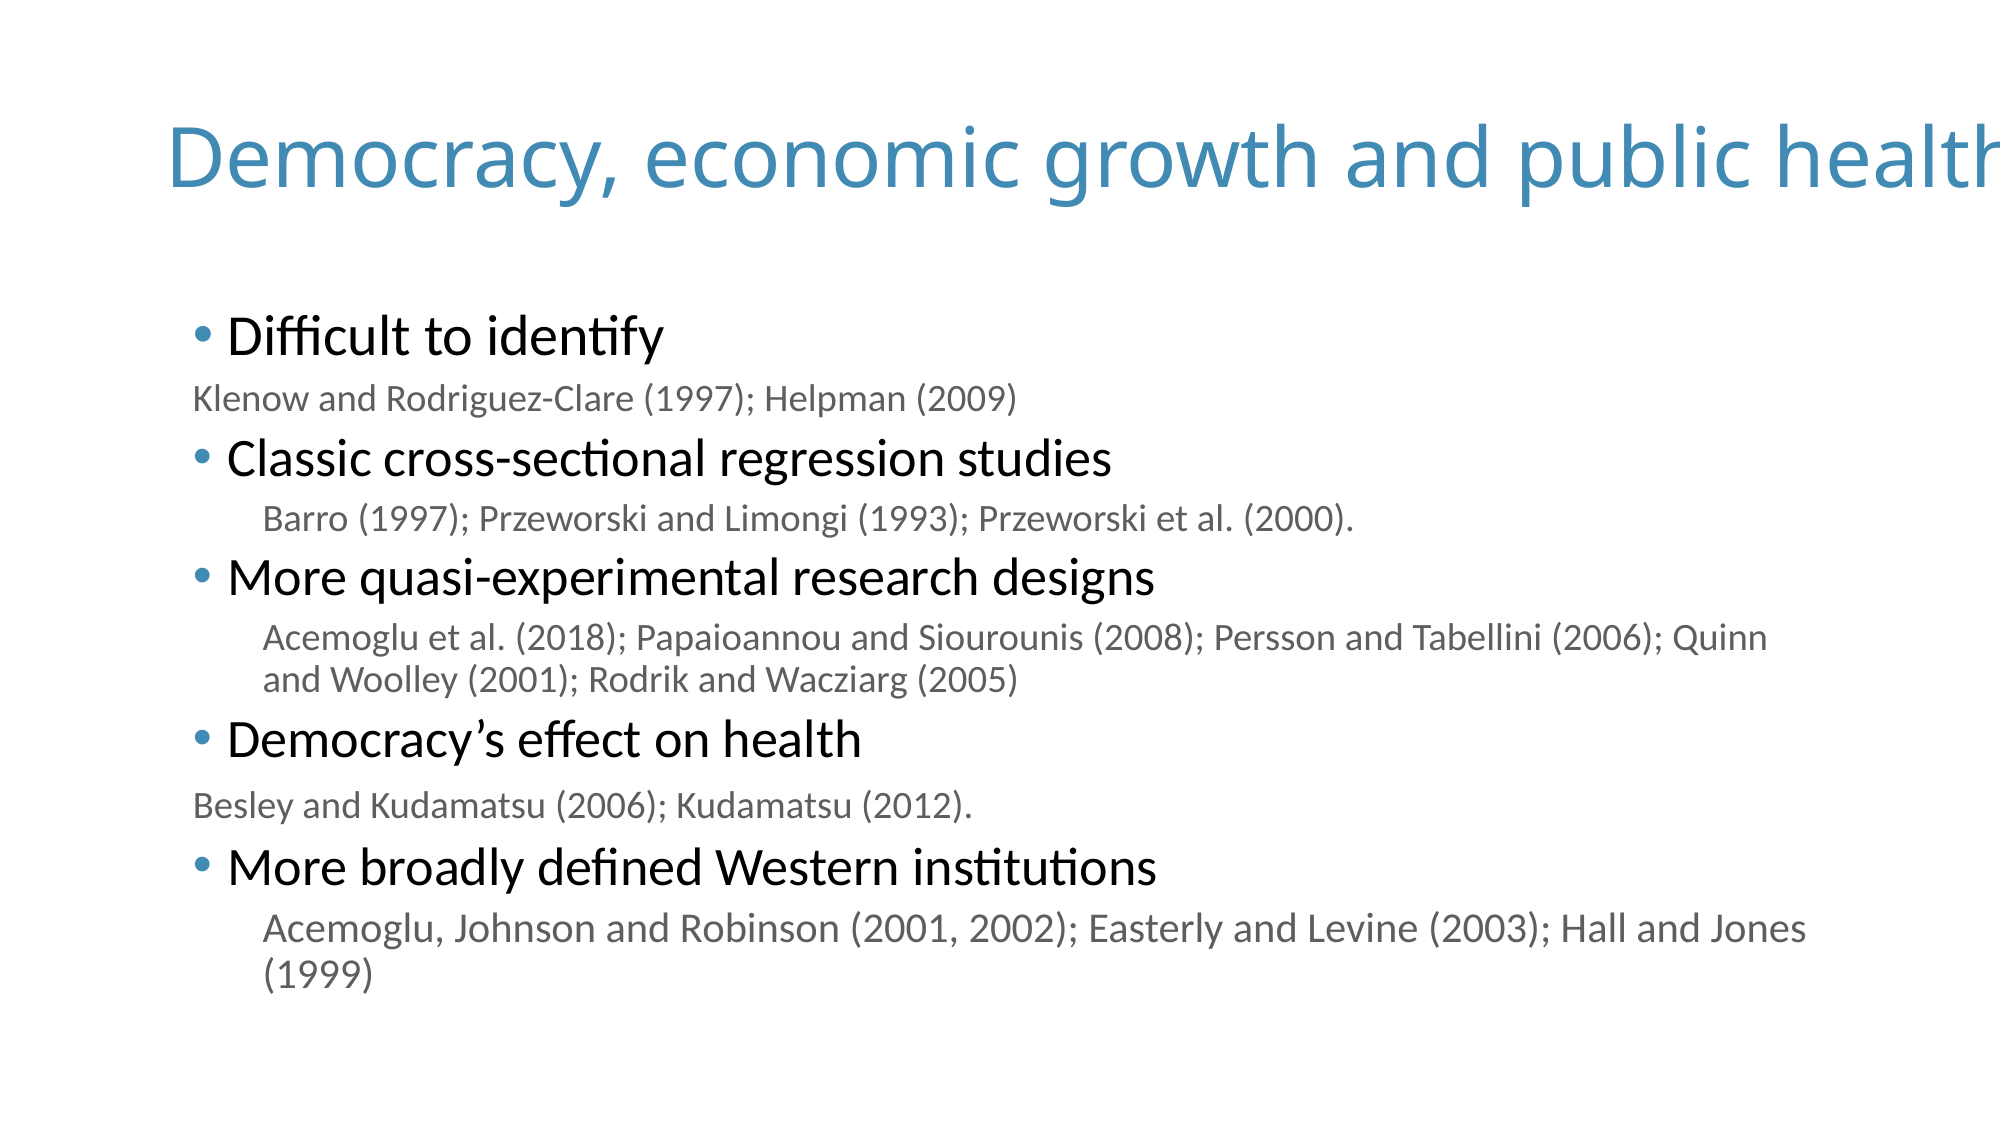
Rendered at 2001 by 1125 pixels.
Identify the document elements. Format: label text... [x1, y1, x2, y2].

title Democracy, economic growth and public health [0, 51, 2000, 270]
list Difficult to identify Klenow and Rodriguez-Clare (1997); Helpman (2009) Classic cross-sectional regression studies Barro (1997); Przeworski and Limongi (1993); Przeworski et al. (2000). More quasi-experimental research designs Acemoglu et al. (2018); Papaioannou and Siourounis (2008); Persson and Tabellini (2006); Quinn and Woolley (2001); Rodrik and Wacziarg (2005) Democracy’s effect on health Besley and Kudamatsu (2006); Kudamatsu (2012). More broadly defined Western institutions Acemoglu, Johnson and Robinson (2001, 2002); Easterly and Levine (2003); Hall and Jones (1999) [108, 298, 1834, 1012]
